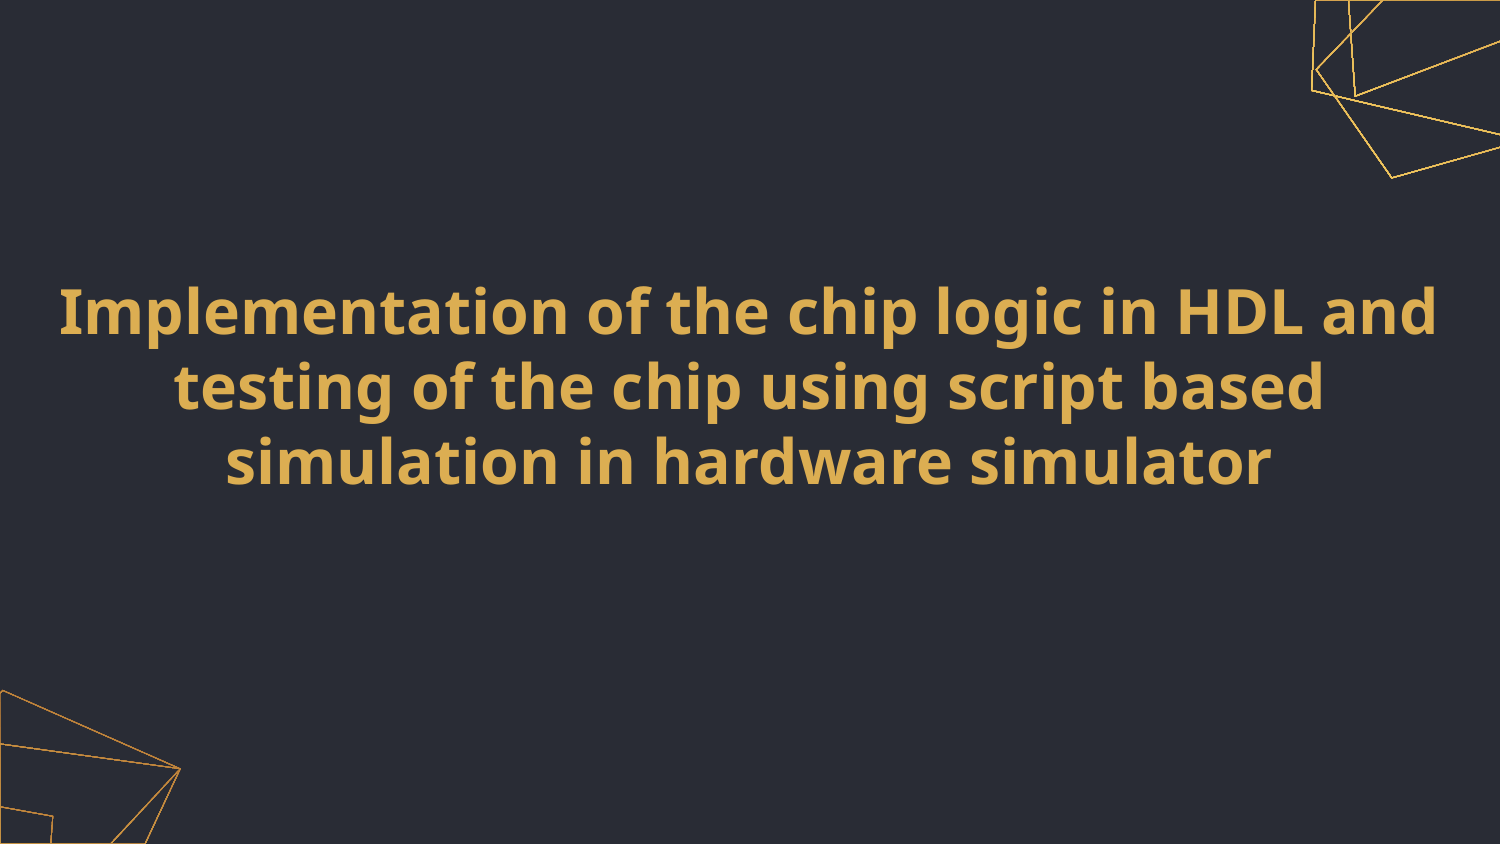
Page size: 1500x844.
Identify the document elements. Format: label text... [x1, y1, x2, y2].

title Implementation of the chip logic in HDL and testing of the chip using script based simulation in hardware simulator [0, 386, 1500, 458]
